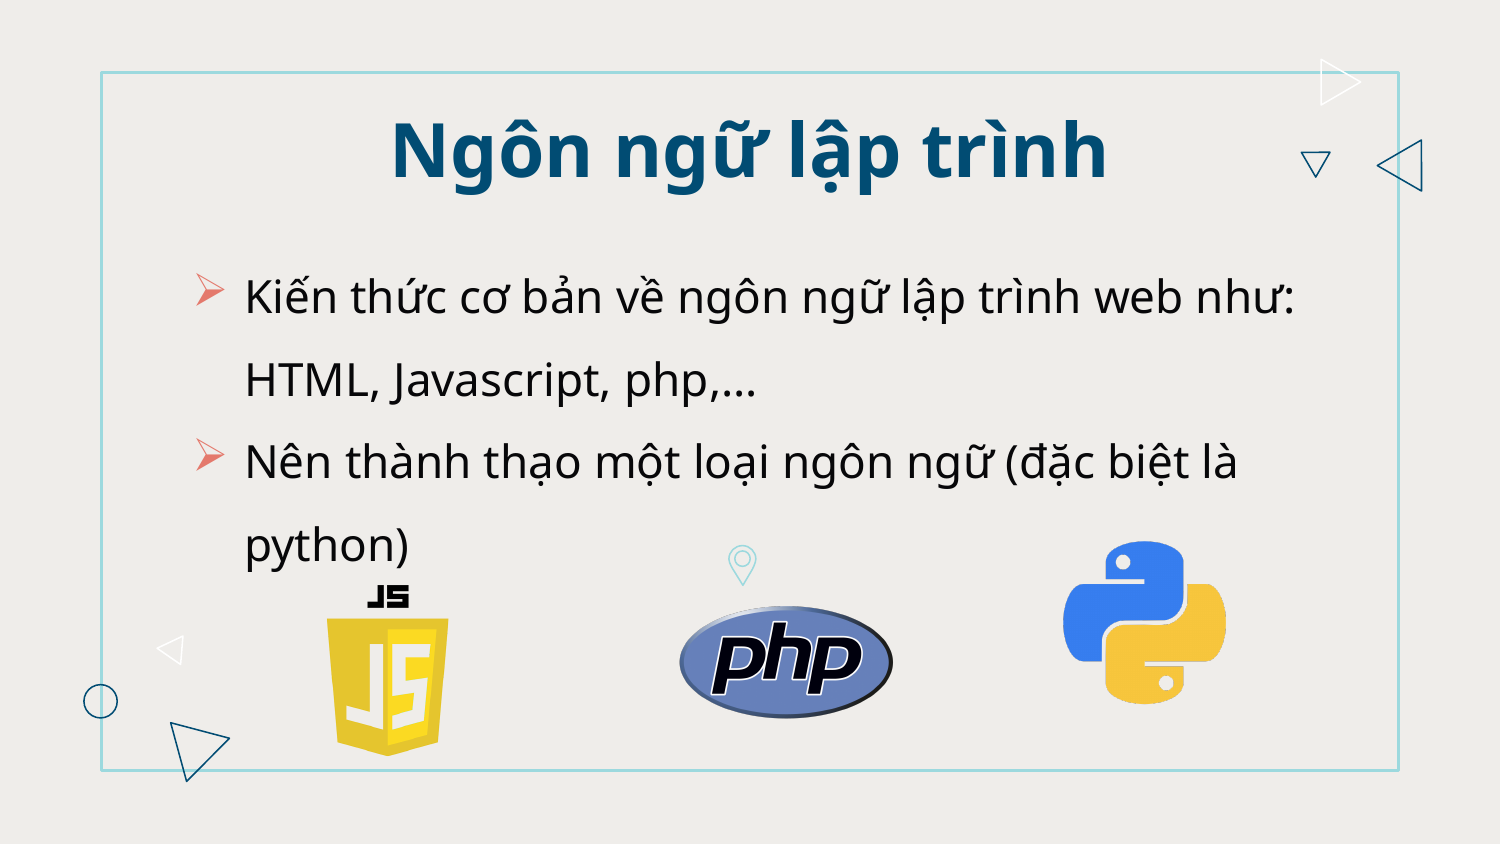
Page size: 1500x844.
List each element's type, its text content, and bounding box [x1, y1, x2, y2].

picture [1040, 519, 1247, 727]
picture [295, 578, 480, 764]
title Ngôn ngữ lập trình [117, 87, 1383, 189]
picture [597, 544, 975, 781]
text_box Kiến thức cơ bản về ngôn ngữ lập trình web như: HTML, Javascript, php,… Nên thành thạo một loại ngôn ngữ (đặc biệt là python) [154, 225, 1383, 773]
